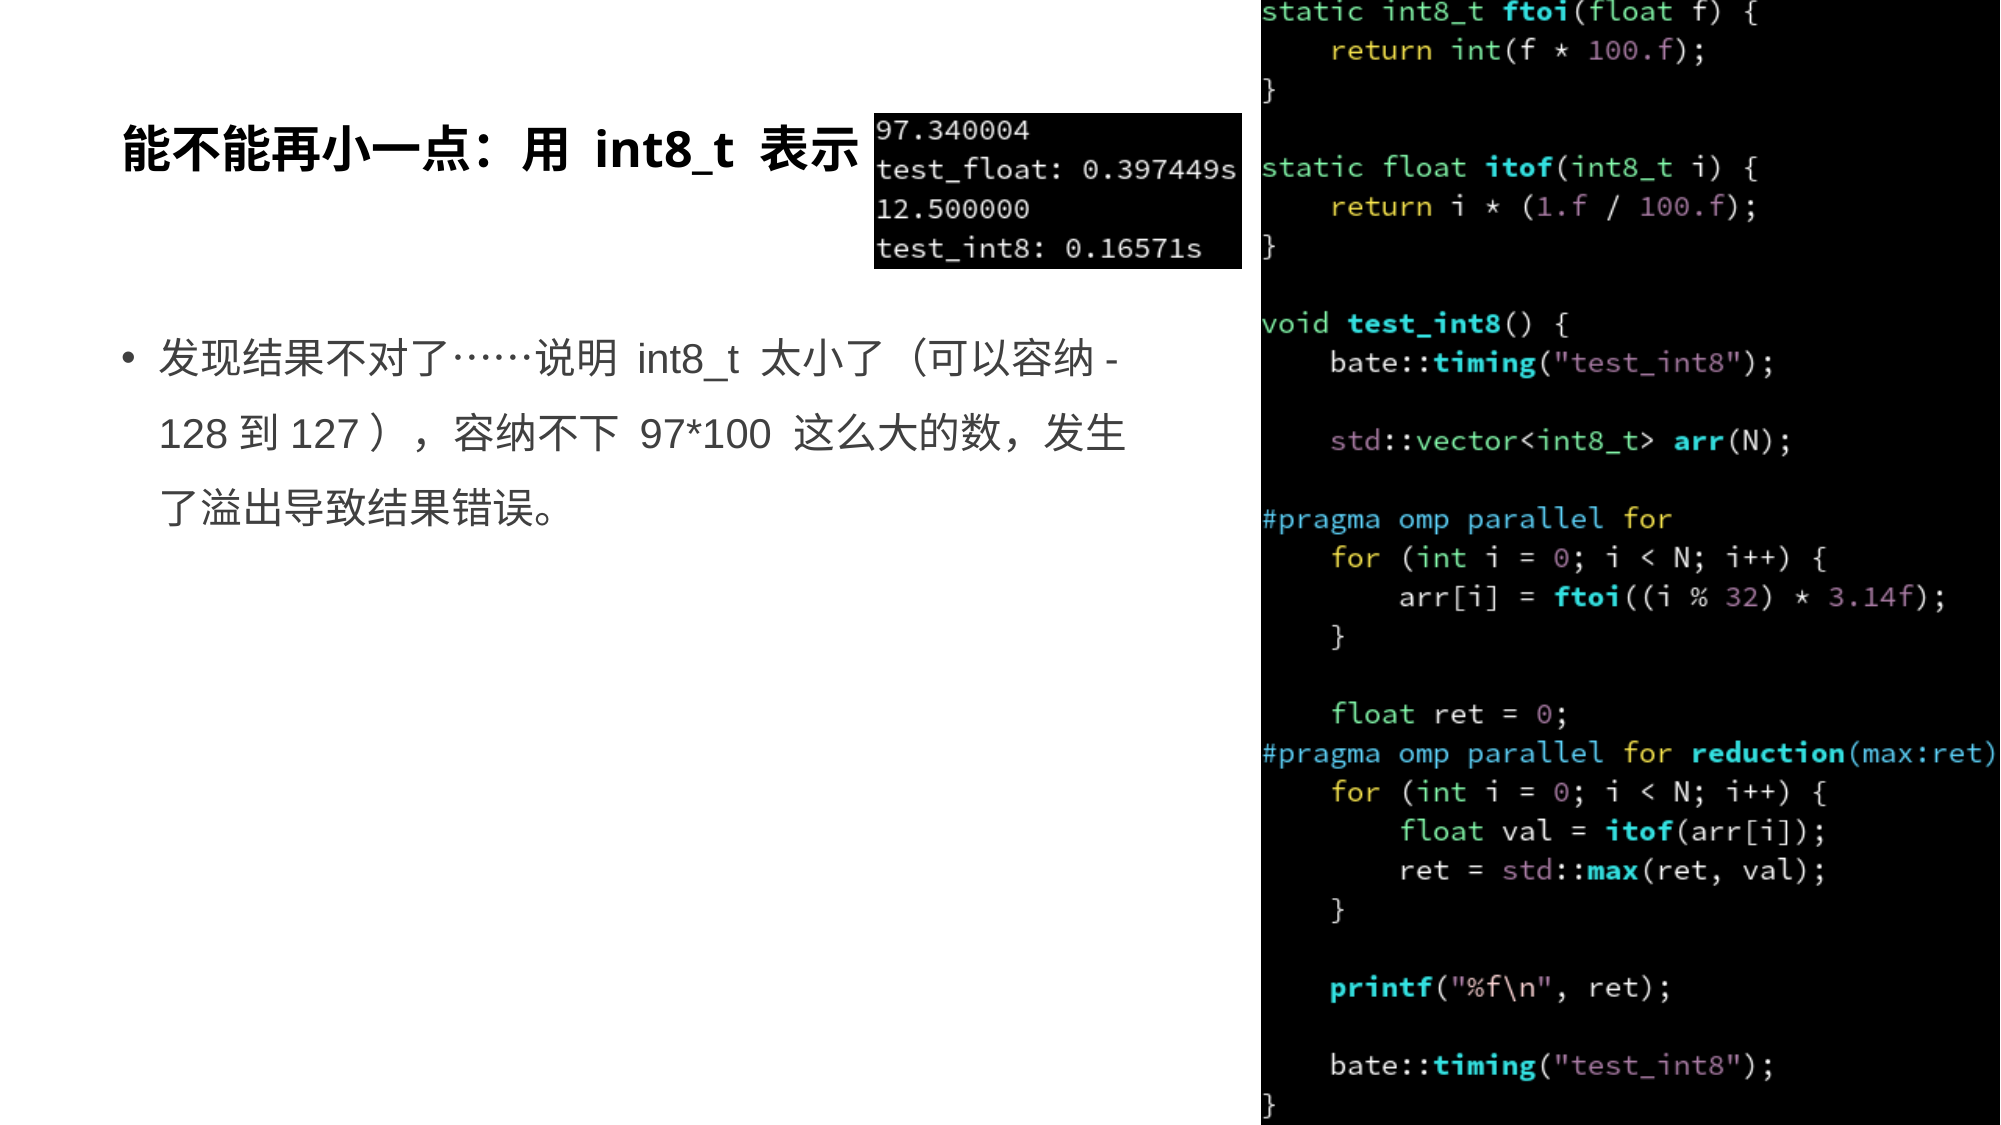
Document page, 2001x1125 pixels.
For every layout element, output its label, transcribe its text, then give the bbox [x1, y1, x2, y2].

title 能不能再小一点：用 int8_t 表示 [106, 42, 1261, 260]
picture [874, 113, 1242, 269]
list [1261, 0, 2000, 1125]
list 发现结果不对了……说明 int8_t 太小了（可以容纳-128到127），容纳不下 97*100 这么大的数，发生了溢出导致结果错误。 [106, 299, 1171, 1014]
